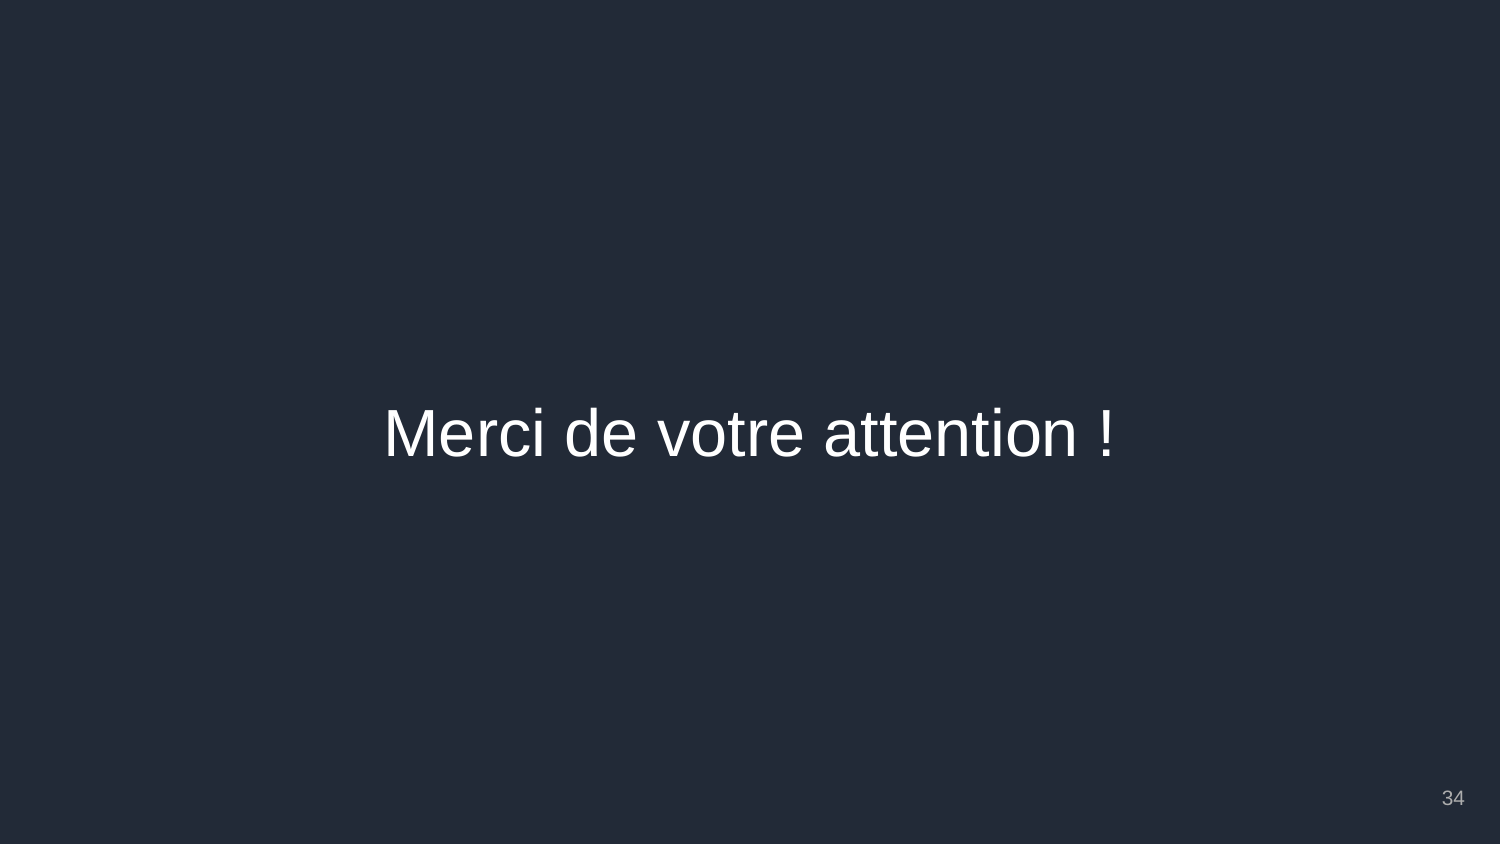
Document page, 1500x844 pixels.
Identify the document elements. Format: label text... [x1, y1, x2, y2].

slide_number ‹#› [1389, 764, 1480, 830]
title Merci de votre attention ! [366, 374, 1134, 469]
